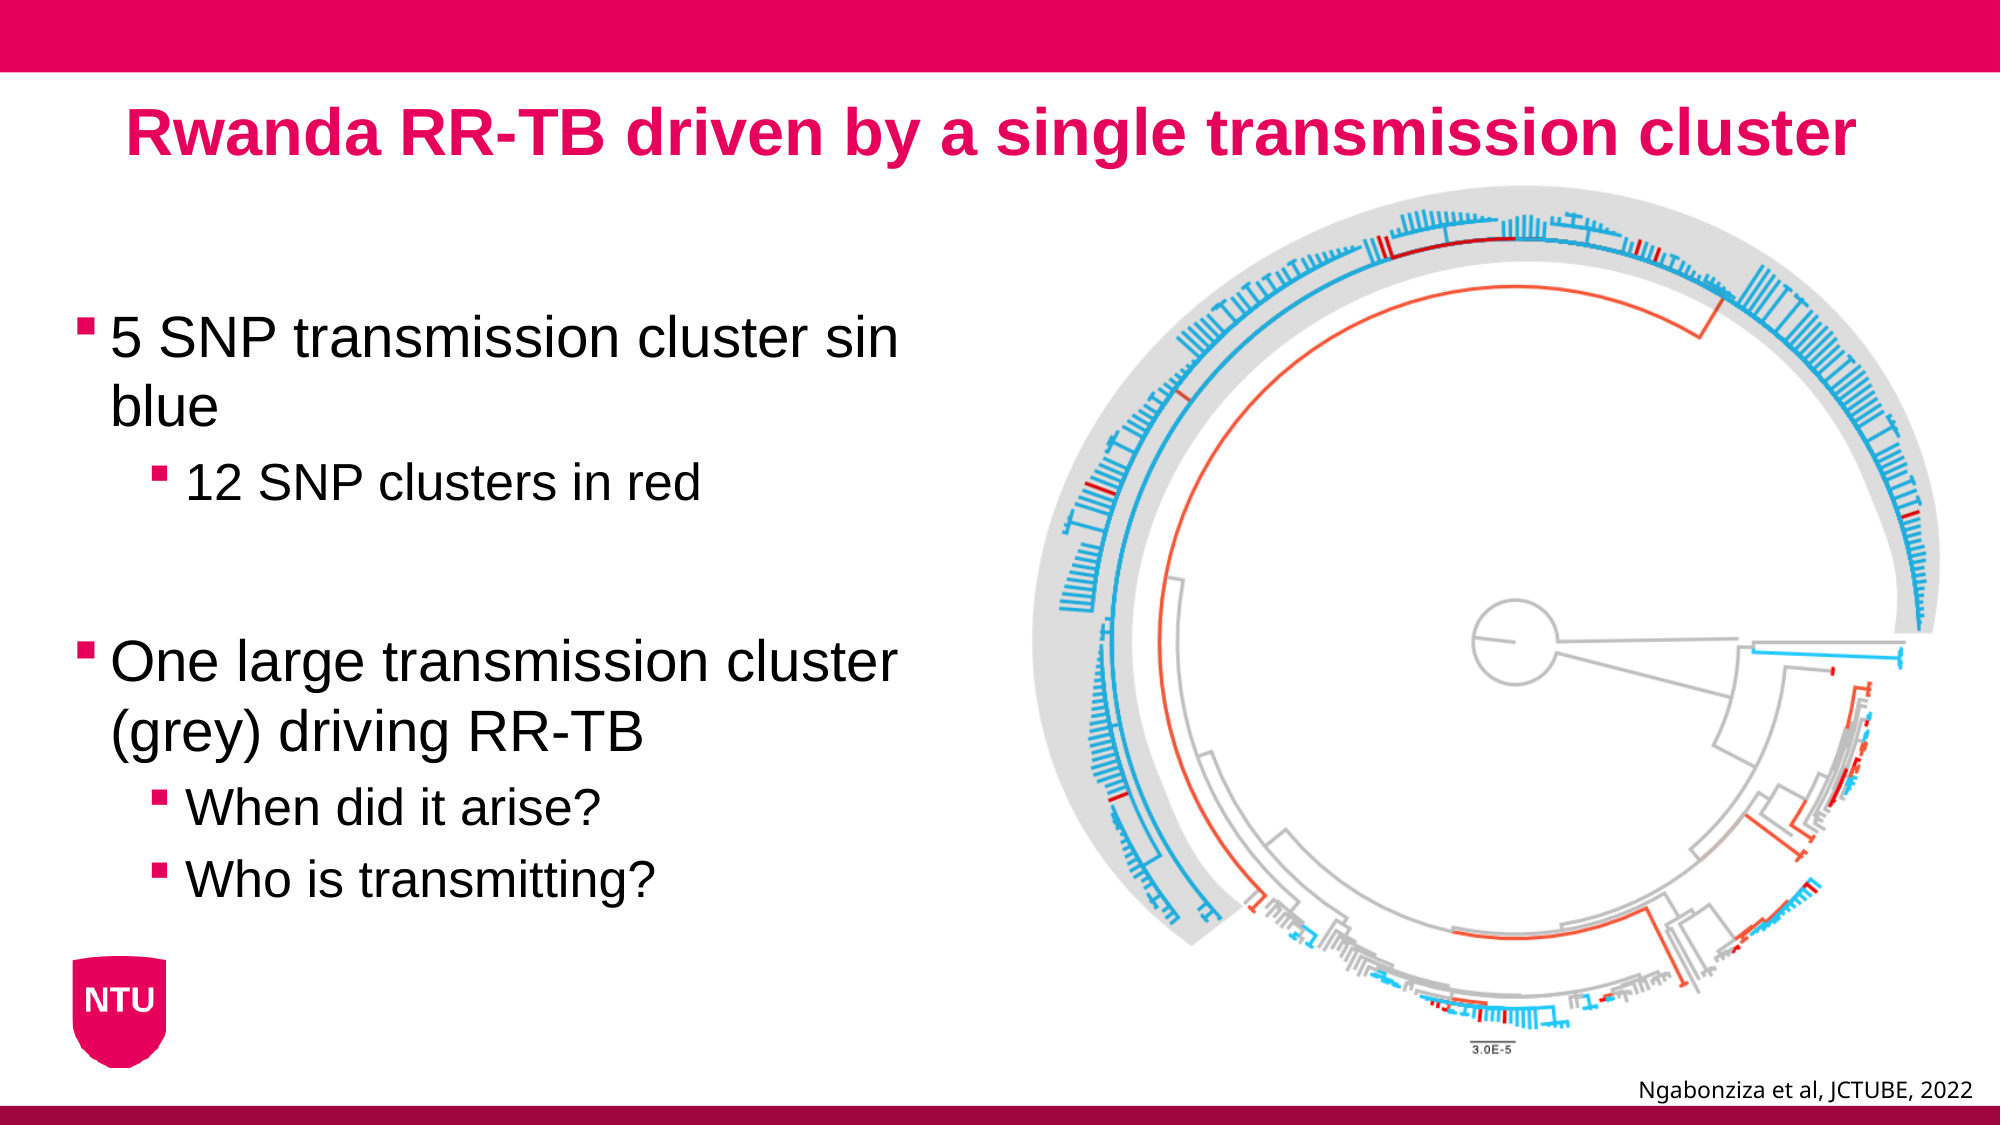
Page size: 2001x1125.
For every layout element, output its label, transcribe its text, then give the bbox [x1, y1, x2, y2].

list 5 SNP transmission cluster sin blue 12 SNP clusters in red One large transmission cluster (grey) driving RR-TB When did it arise? Who is transmitting? [72, 200, 999, 1044]
title Rwanda RR-TB driven by a single transmission cluster [72, 72, 1928, 185]
text_box Ngabonziza et al, JCTUBE, 2022 [1623, 1068, 1989, 1111]
picture [999, 182, 1982, 1062]
